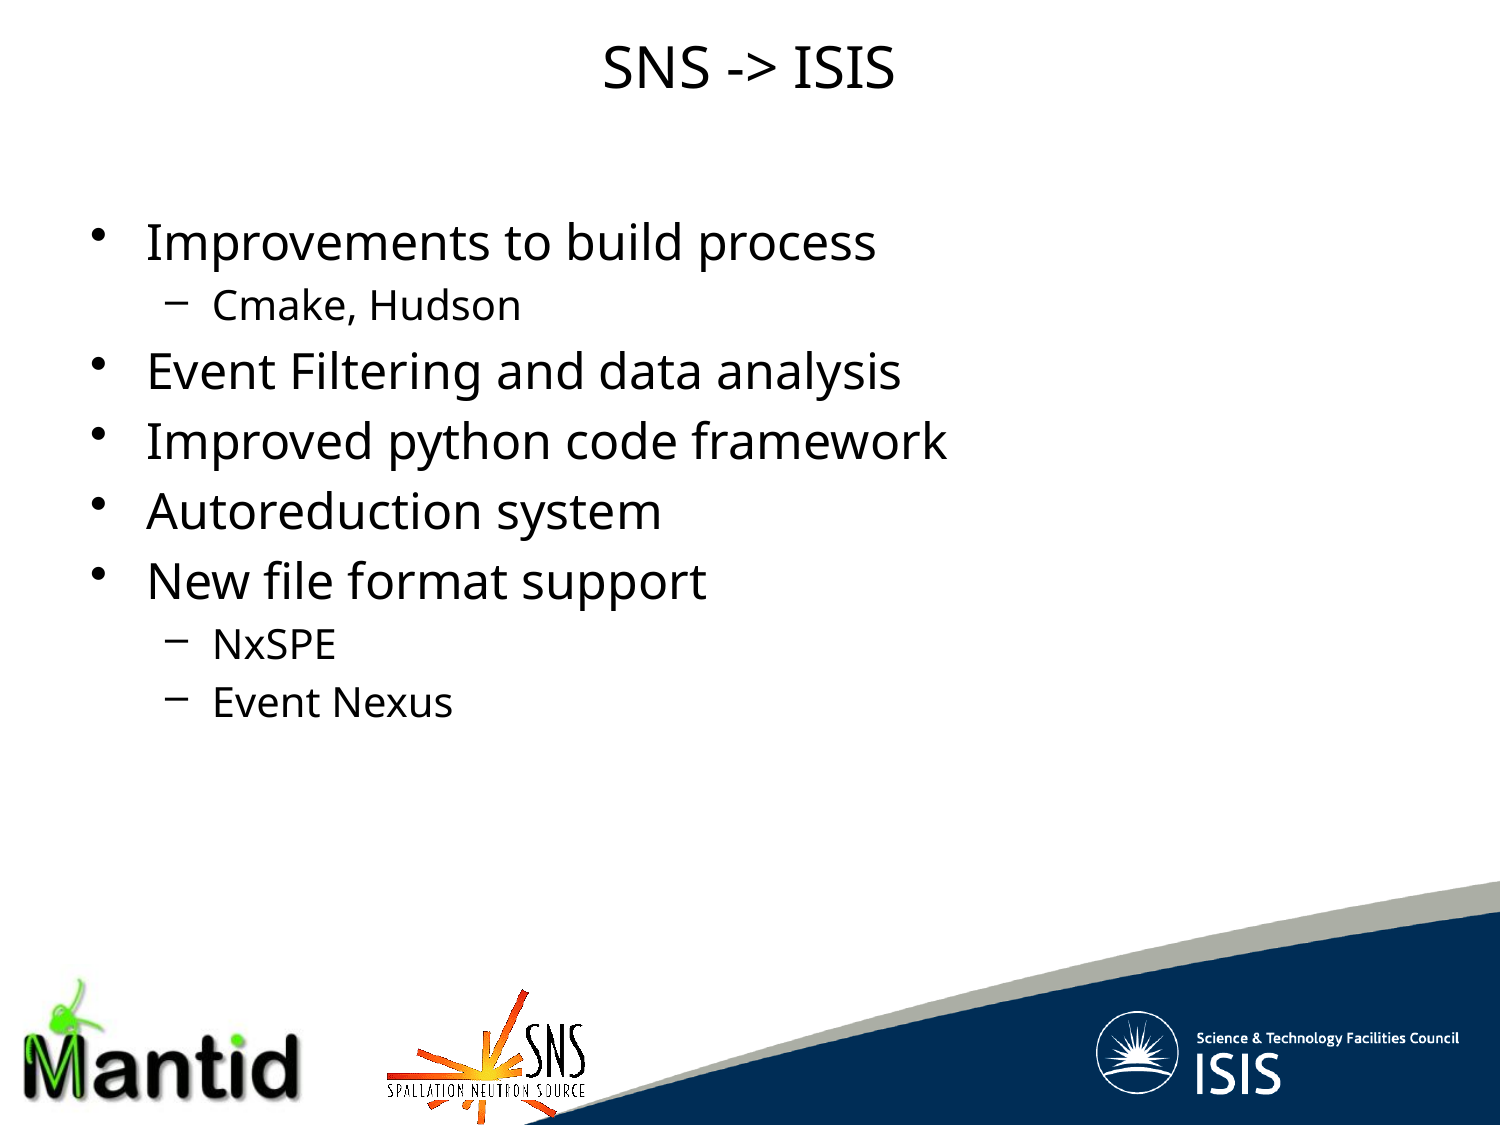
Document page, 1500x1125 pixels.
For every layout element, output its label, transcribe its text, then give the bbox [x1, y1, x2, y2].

picture [0, 879, 1500, 1125]
list Improvements to build process Cmake, Hudson Event Filtering and data analysis Improved python code framework Autoreduction system New file format support NxSPE Event Nexus [74, 203, 1426, 894]
title SNS -> ISIS [74, 0, 1426, 160]
